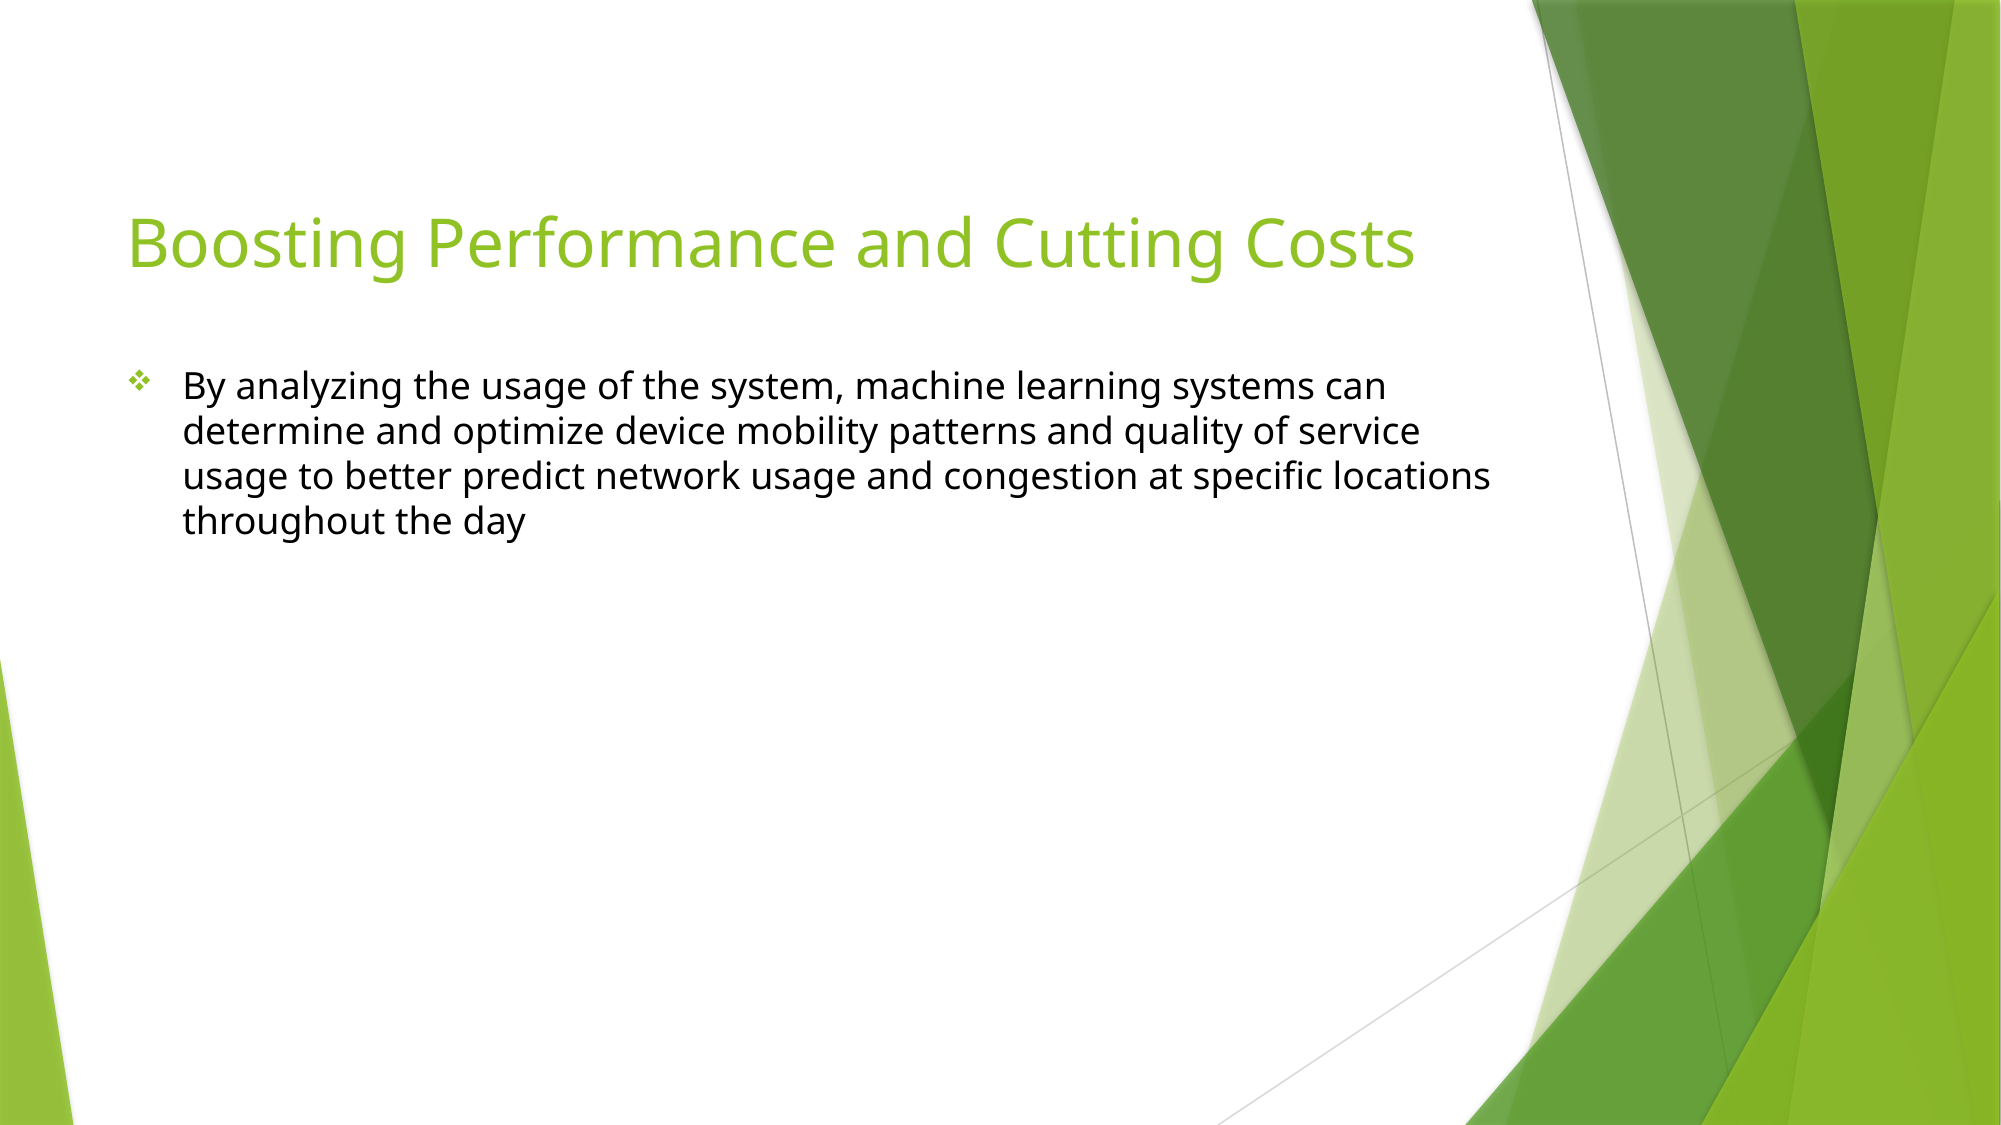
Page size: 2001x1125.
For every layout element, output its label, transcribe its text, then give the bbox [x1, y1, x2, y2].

list By analyzing the usage of the system, machine learning systems can determine and optimize device mobility patterns and quality of service usage to better predict network usage and congestion at specific locations throughout the day [111, 354, 1522, 560]
title Boosting Performance and Cutting Costs [111, 192, 1522, 354]
